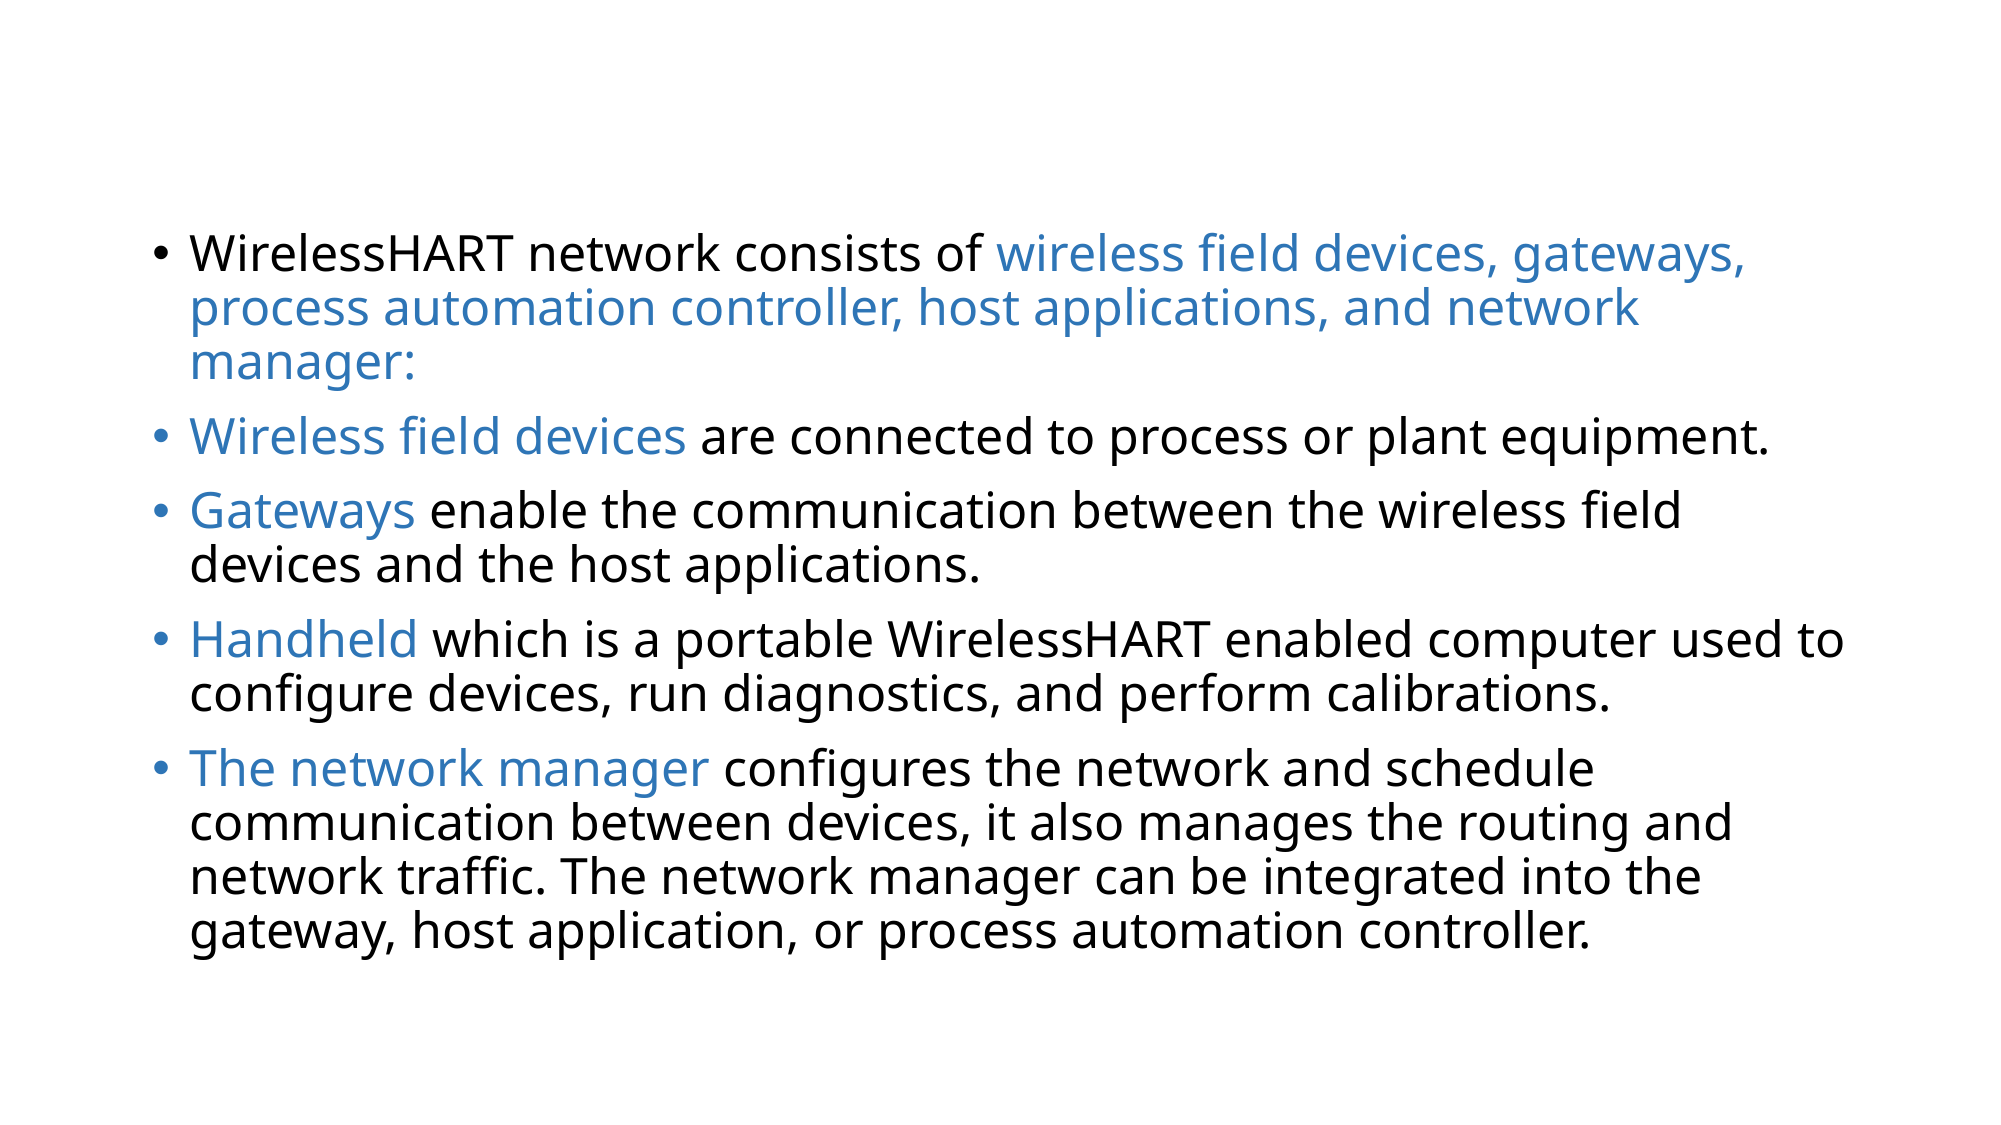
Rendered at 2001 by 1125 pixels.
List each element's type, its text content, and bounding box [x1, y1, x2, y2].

list WirelessHART network consists of wireless field devices, gateways, process automation controller, host applications, and network manager: Wireless field devices are connected to process or plant equipment. Gateways enable the communication between the wireless field devices and the host applications. Handheld which is a portable WirelessHART enabled computer used to configure devices, run diagnostics, and perform calibrations. The network manager configures the network and schedule communication between devices, it also manages the routing and network traffic. The network manager can be integrated into the gateway, host application, or process automation controller. [137, 220, 1863, 1014]
